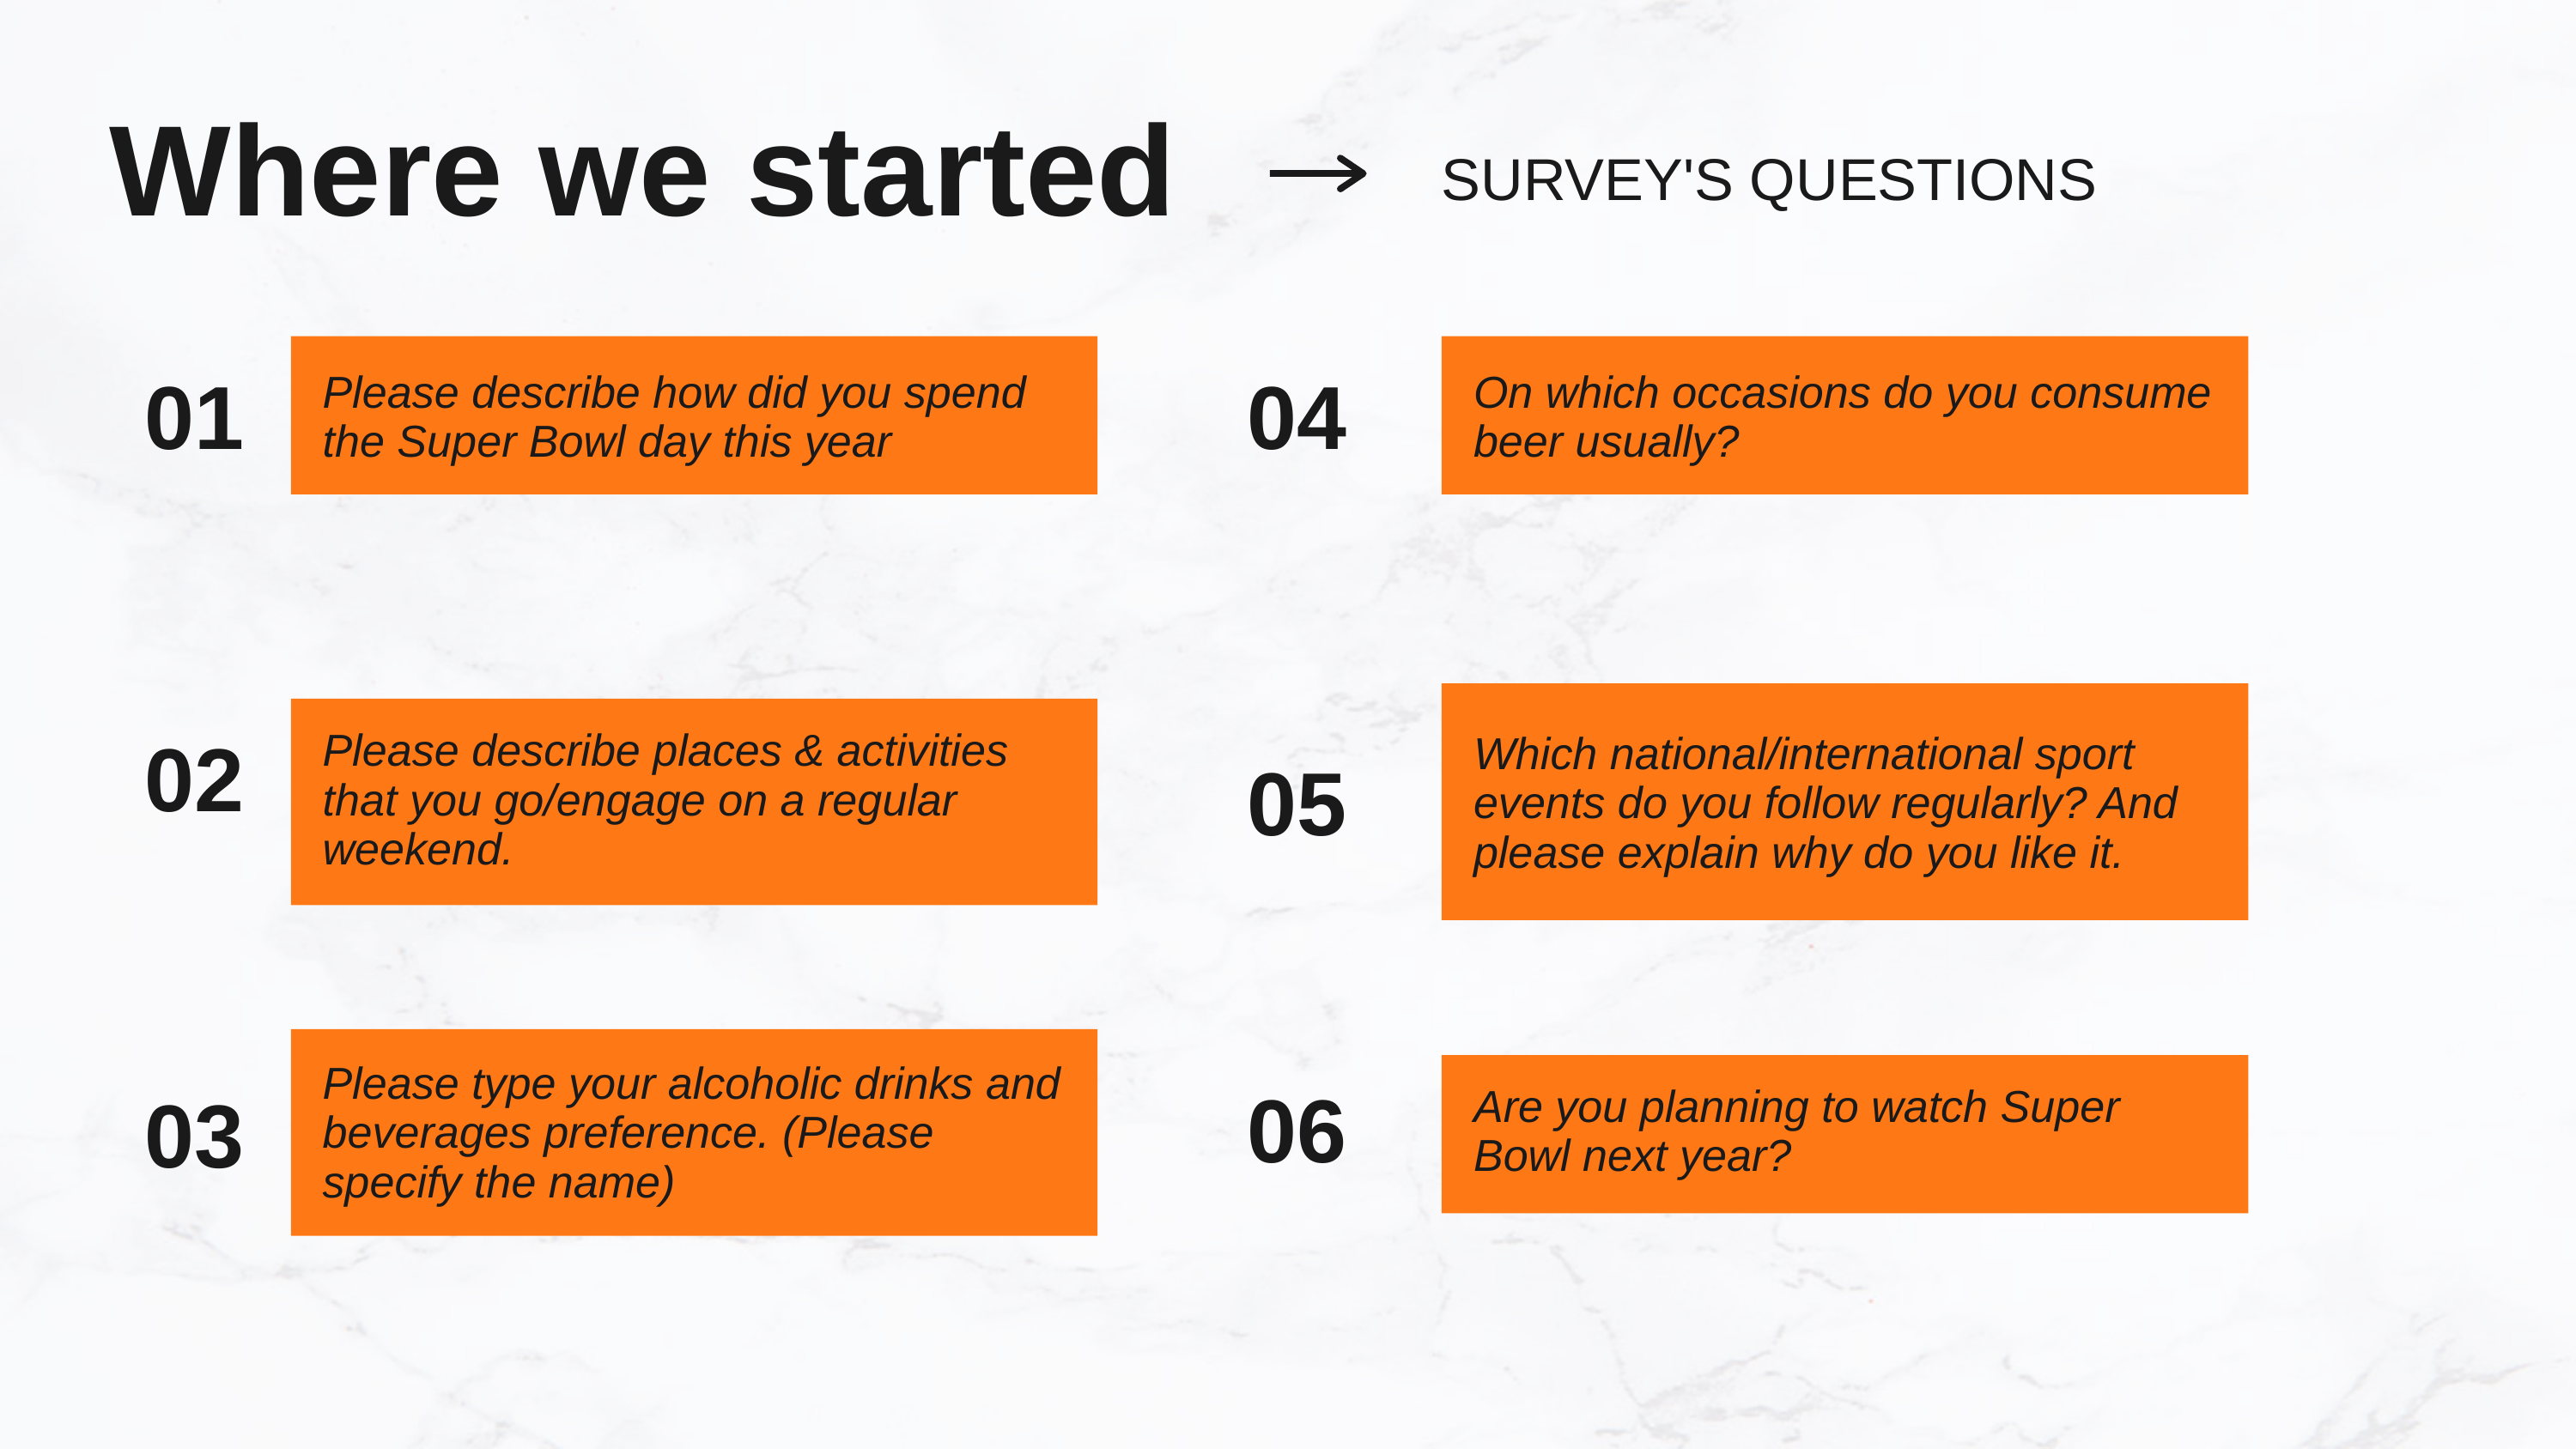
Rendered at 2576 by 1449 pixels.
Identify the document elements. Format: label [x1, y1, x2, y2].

text_box [290, 698, 1098, 906]
text_box [1441, 336, 2249, 495]
text_box [290, 1028, 1098, 1236]
text_box [1441, 1054, 2249, 1214]
text_box [1269, 154, 1367, 193]
text_box [290, 336, 1098, 495]
picture [0, 0, 2576, 1449]
text_box [1441, 682, 2249, 921]
